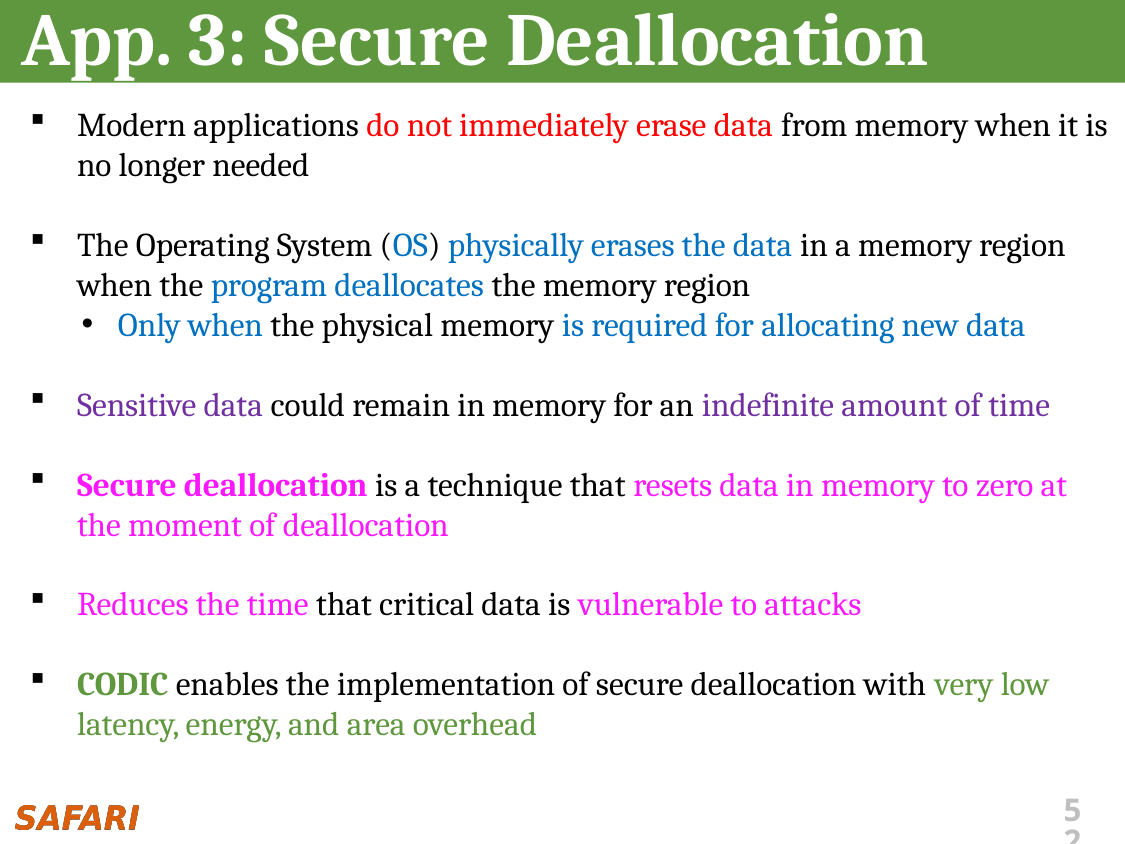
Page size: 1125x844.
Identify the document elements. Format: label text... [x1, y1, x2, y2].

title App. 3: Secure Deallocation [10, 0, 1125, 79]
text_box 52 [1057, 794, 1105, 829]
text_box Modern applications do not immediately erase data from memory when it is no longer needed The Operating System (OS) physically erases the data in a memory region when the program deallocates the memory region Only when the physical memory is required for allocating new data Sensitive data could remain in memory for an indefinite amount of time Secure deallocation is a technique that resets data in memory to zero at the moment of deallocation Reduces the time that critical data is vulnerable to attacks CODIC enables the implementation of secure deallocation with very low latency, energy, and area overhead [15, 96, 1125, 785]
picture [15, 805, 139, 830]
